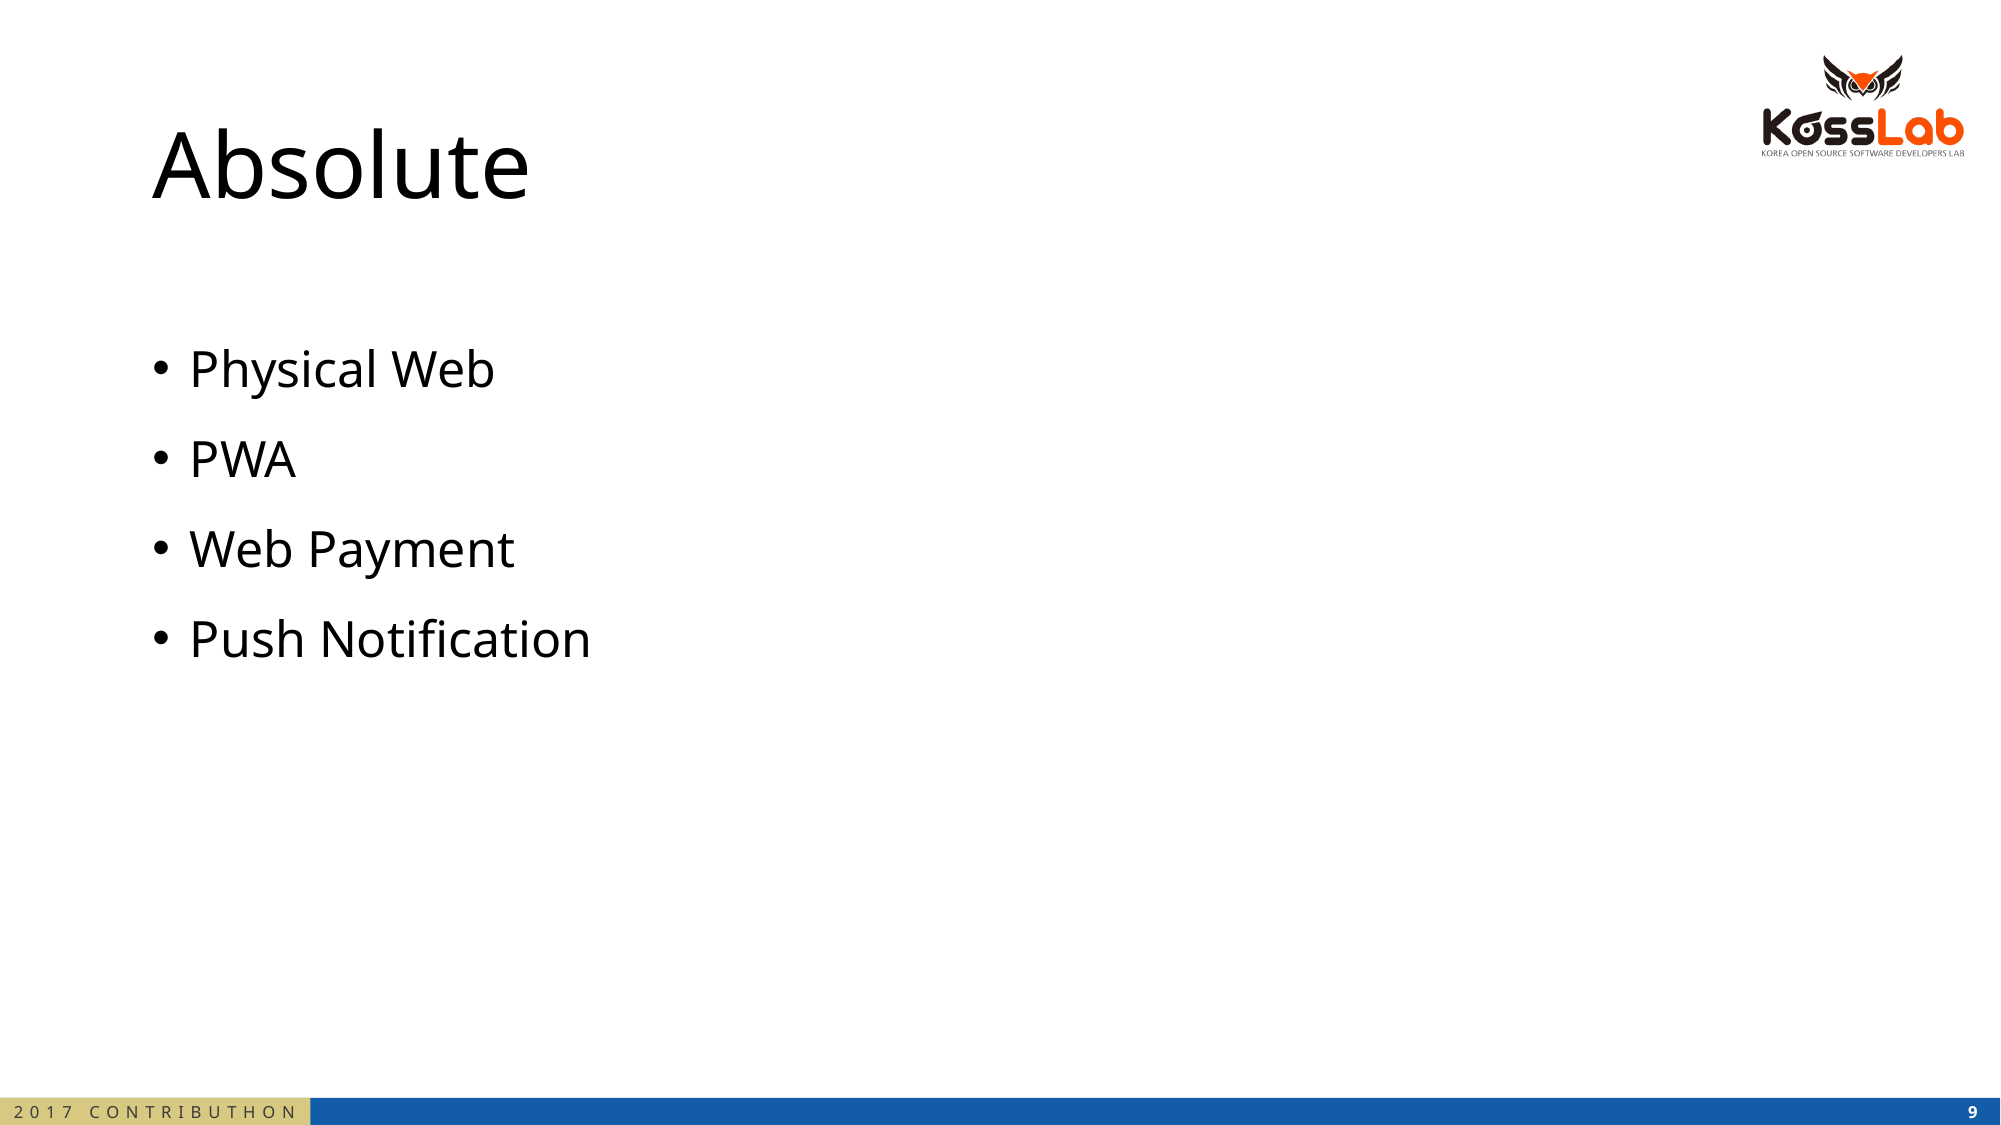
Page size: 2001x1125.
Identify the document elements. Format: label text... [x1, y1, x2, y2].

title Absolute [137, 59, 1863, 278]
picture [1748, 14, 1977, 198]
list Physical Web PWA Web Payment Push Notification [137, 299, 1863, 1014]
